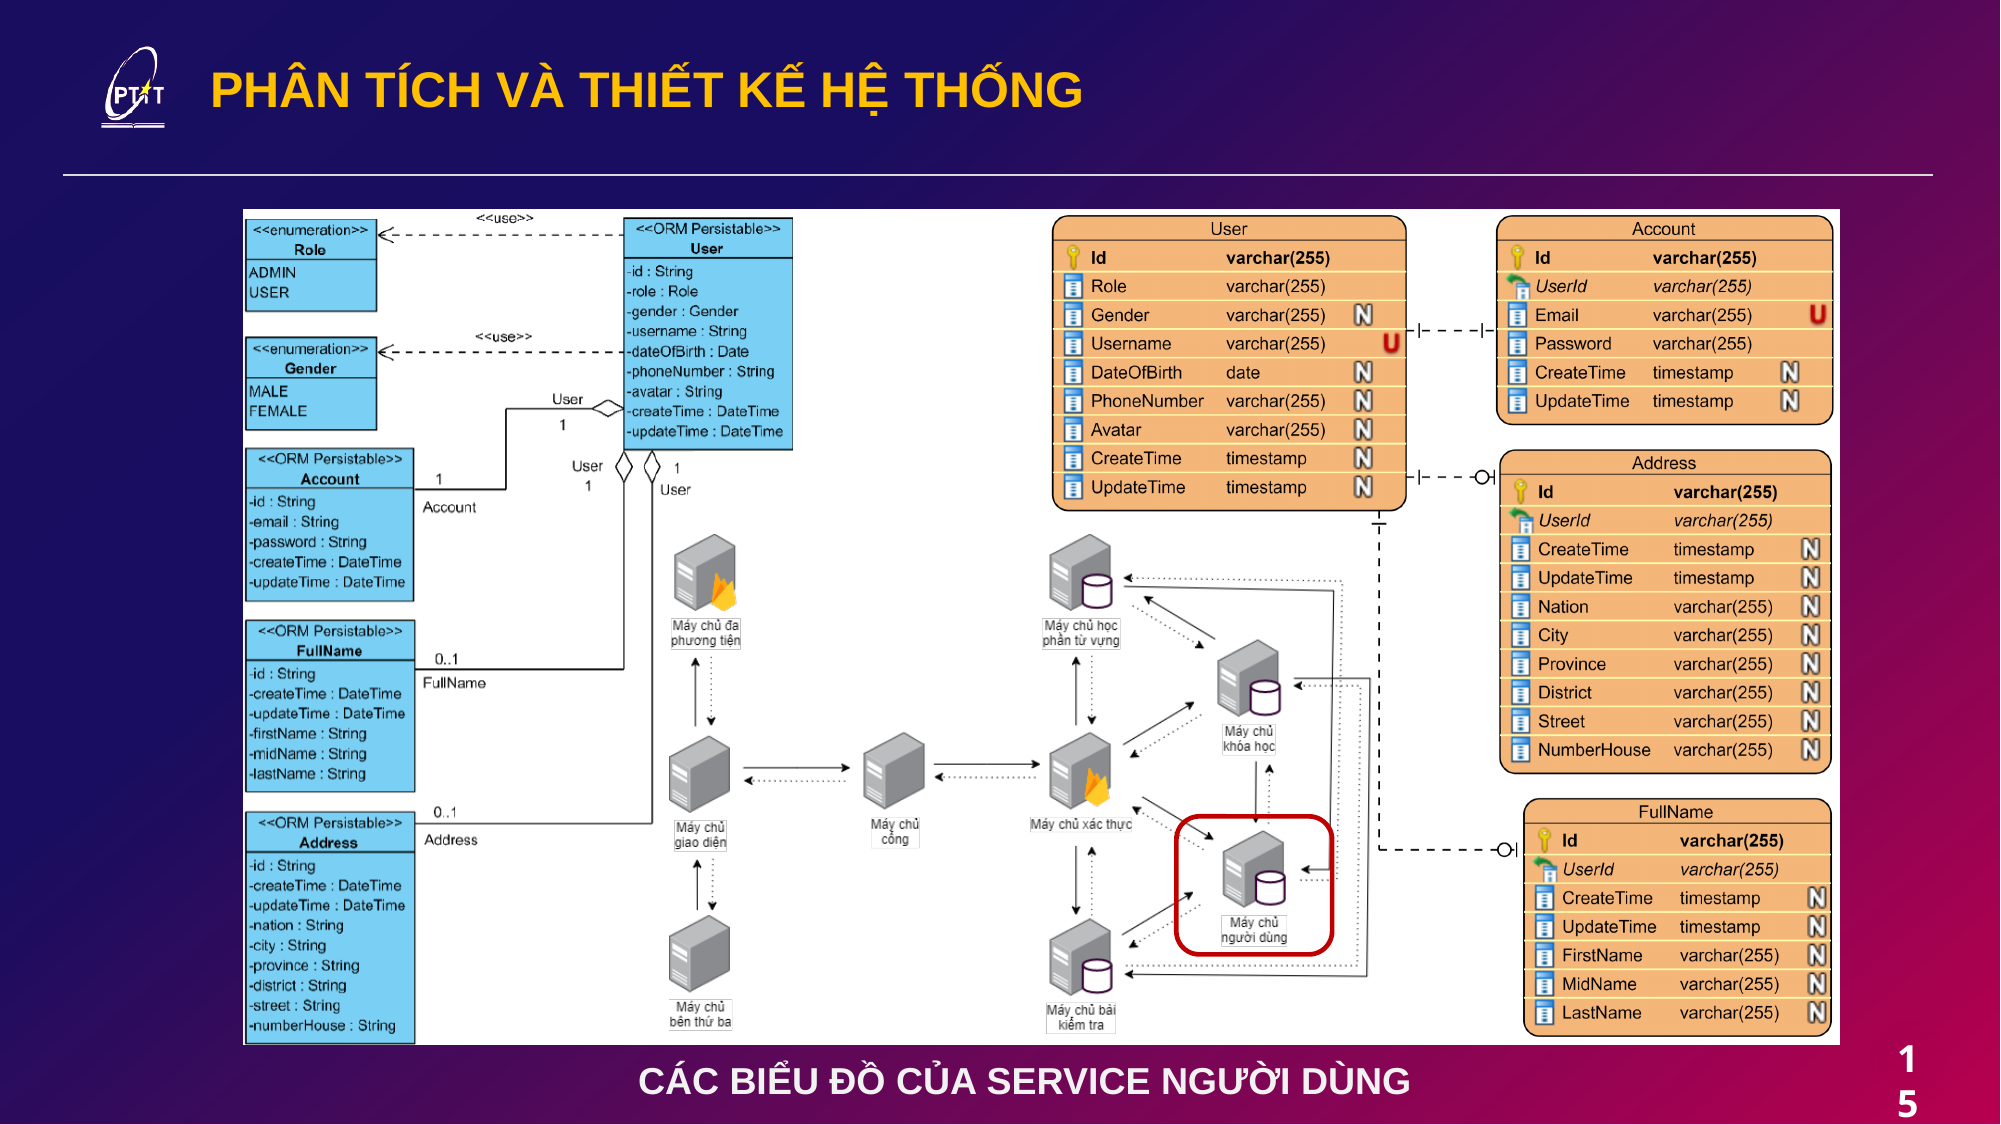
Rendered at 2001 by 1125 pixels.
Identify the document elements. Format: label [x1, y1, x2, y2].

picture [0, 0, 2000, 1124]
text_box [247, 212, 1839, 1108]
